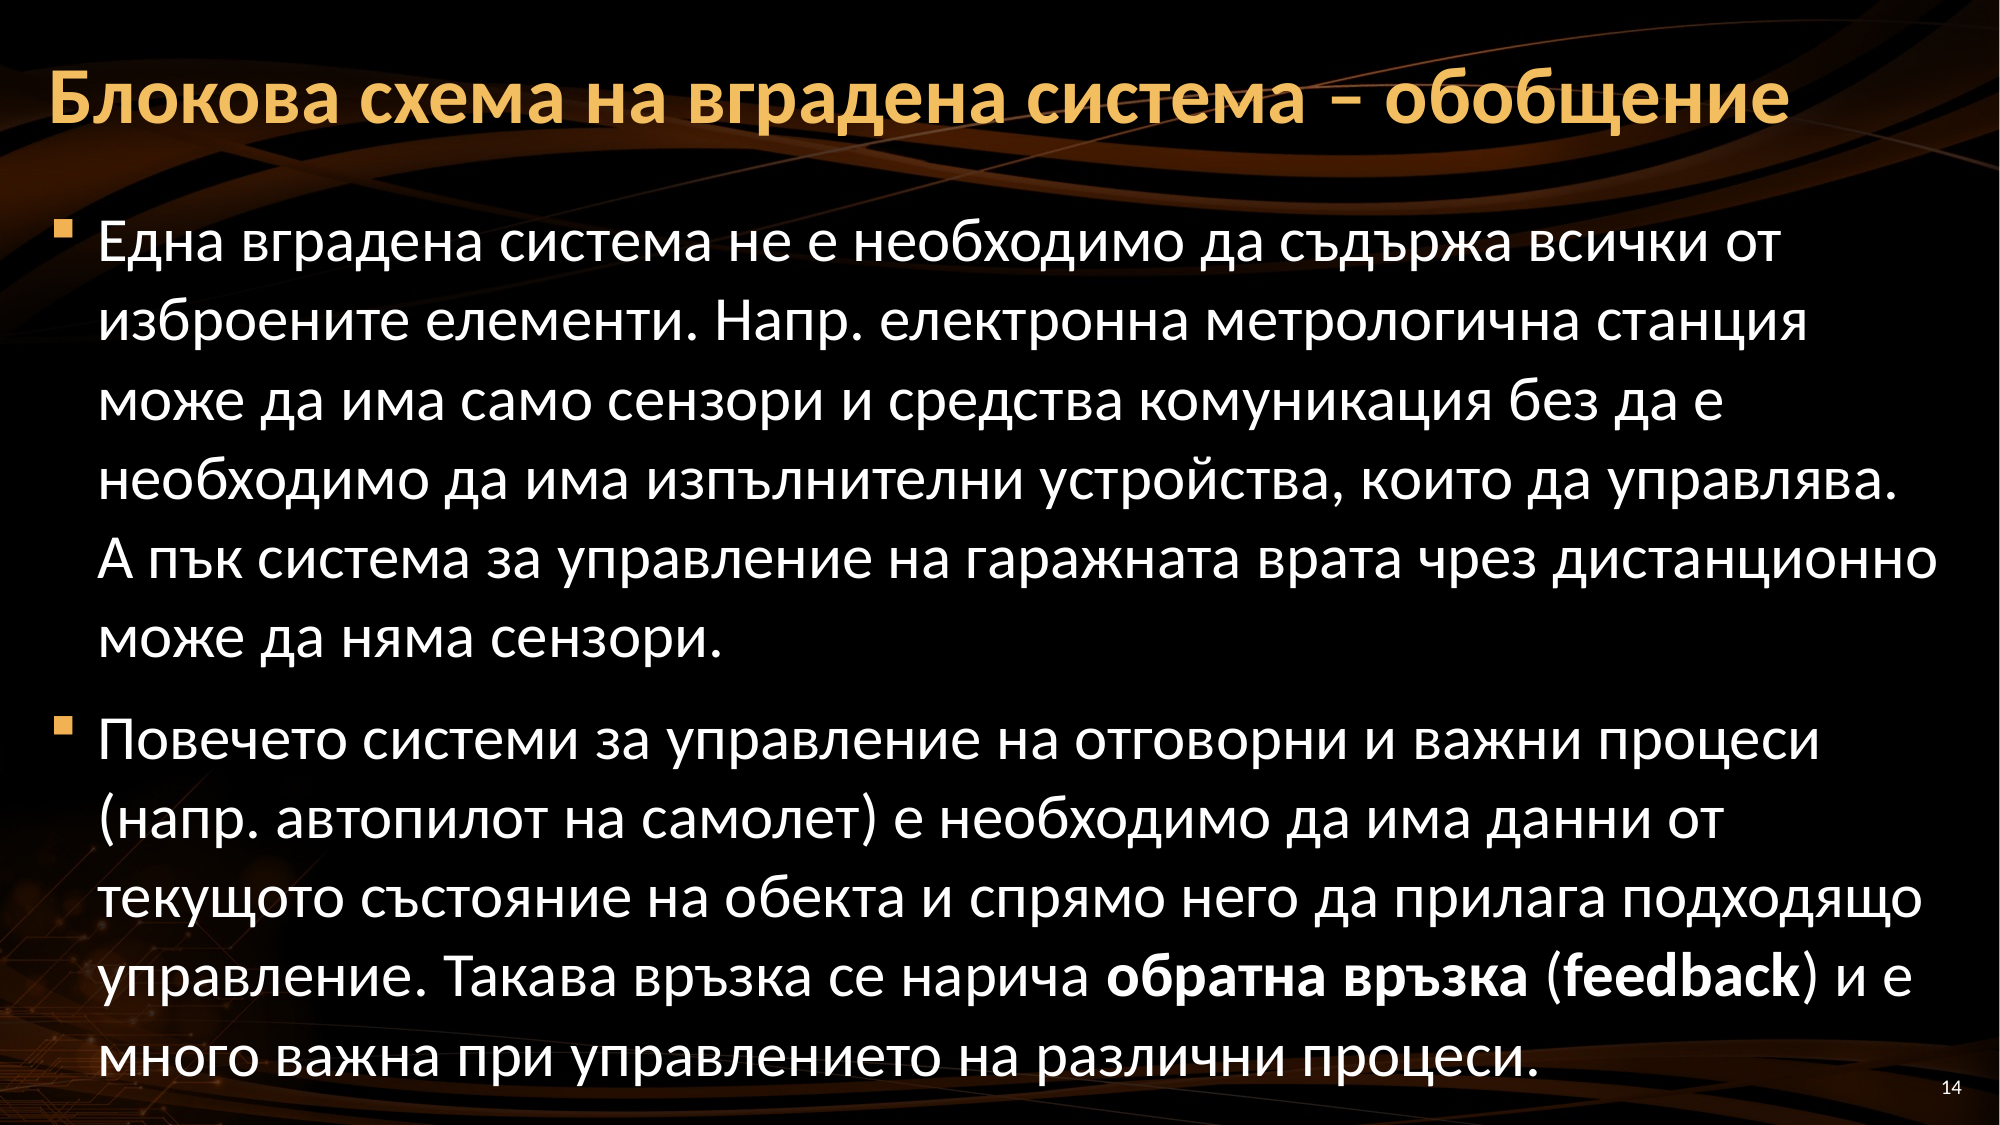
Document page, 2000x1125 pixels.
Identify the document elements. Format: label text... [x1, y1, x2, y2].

title Блокова схема на вградена система – обобщение [30, 6, 1813, 189]
slide_number 14 [1897, 1070, 1968, 1103]
list Една вградена система не е необходимо да съдържа всички от изброените елементи. Напр. електронна метрологична станция може да има само сензори и средства комуникация без да е необходимо да има изпълнителни устройства, които да управлява. А пък система за управление на гаражната врата чрез дистанционно може да няма сензори. Повечето системи за управление на отговорни и важни процеси (напр. автопилот на самолет) е необходимо да има данни от текущото състояние на обекта и спрямо него да прилага подходящо управление. Такава връзка се нарича обратна връзка (feedback) и е много важна при управлението на различни процеси. [31, 188, 1968, 1103]
picture [0, 0, 2000, 1125]
